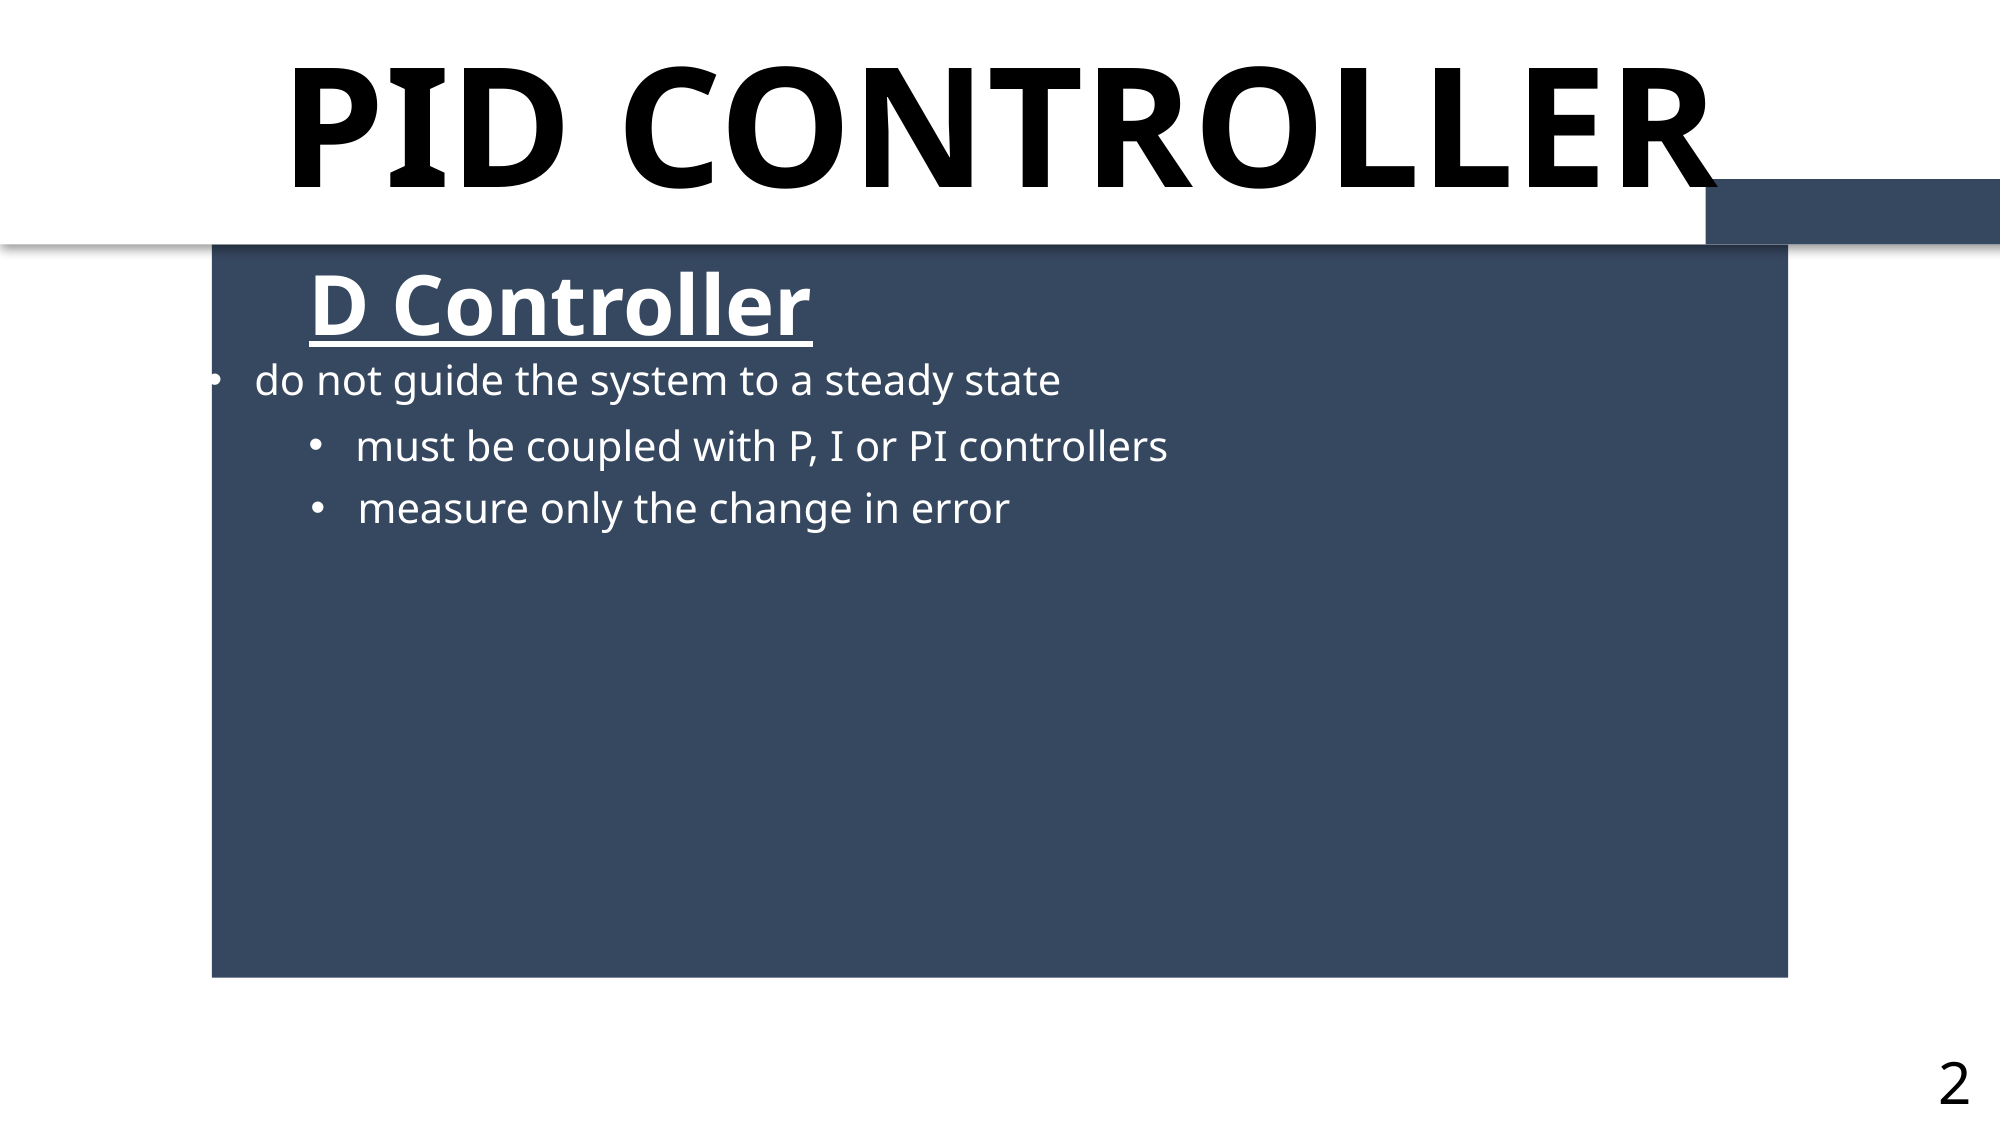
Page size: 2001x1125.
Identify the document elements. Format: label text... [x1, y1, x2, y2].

text_box [210, 259, 1790, 979]
text_box D Controller [293, 244, 1325, 359]
text_box [1704, 178, 2000, 246]
text_box 23 [1923, 1039, 2000, 1125]
text_box must be coupled with P, I or PI controllers [293, 411, 1327, 477]
text_box do not guide the system to a steady state [192, 346, 1077, 412]
text_box measure only the change in error [295, 474, 1327, 540]
text_box [0, 0, 2000, 246]
text_box PID CONTROLLER [265, 13, 1735, 229]
